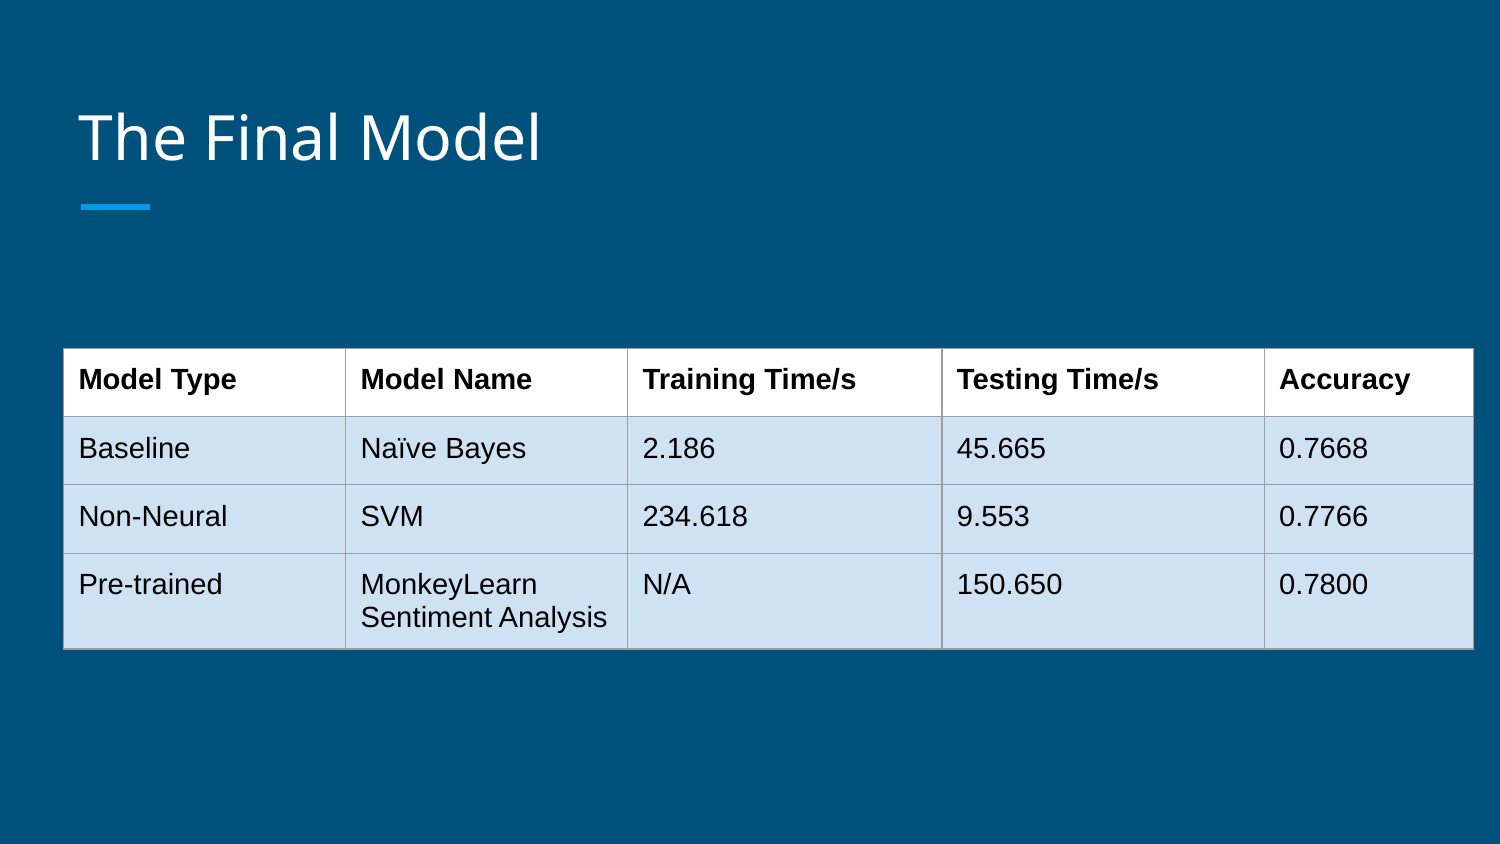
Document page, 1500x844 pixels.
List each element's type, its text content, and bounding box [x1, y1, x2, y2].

table_header Testing Time/s [943, 349, 1264, 416]
table_cell 45.665 [943, 417, 1264, 484]
table_cell N/A [628, 554, 941, 648]
table_cell Baseline [64, 417, 345, 484]
table_header Training Time/s [628, 349, 941, 416]
table_header Accuracy [1265, 349, 1473, 416]
table_cell SVM [346, 485, 627, 553]
table_cell Naïve Bayes [346, 417, 627, 484]
table_header Model Name [346, 349, 627, 416]
table_cell 2.186 [628, 417, 941, 484]
table_cell MonkeyLearn Sentiment Analysis [346, 554, 627, 648]
table_cell 150.650 [943, 554, 1264, 648]
title The Final Model [63, 75, 1437, 188]
table_cell 9.553 [943, 485, 1264, 553]
table_cell 0.7766 [1265, 485, 1473, 553]
table_cell Pre-trained [64, 554, 345, 648]
table_header Model Type [64, 349, 345, 416]
table_cell 0.7800 [1265, 554, 1473, 648]
table_cell 234.618 [628, 485, 941, 553]
table_cell Non-Neural [64, 485, 345, 553]
table_cell 0.7668 [1265, 417, 1473, 484]
